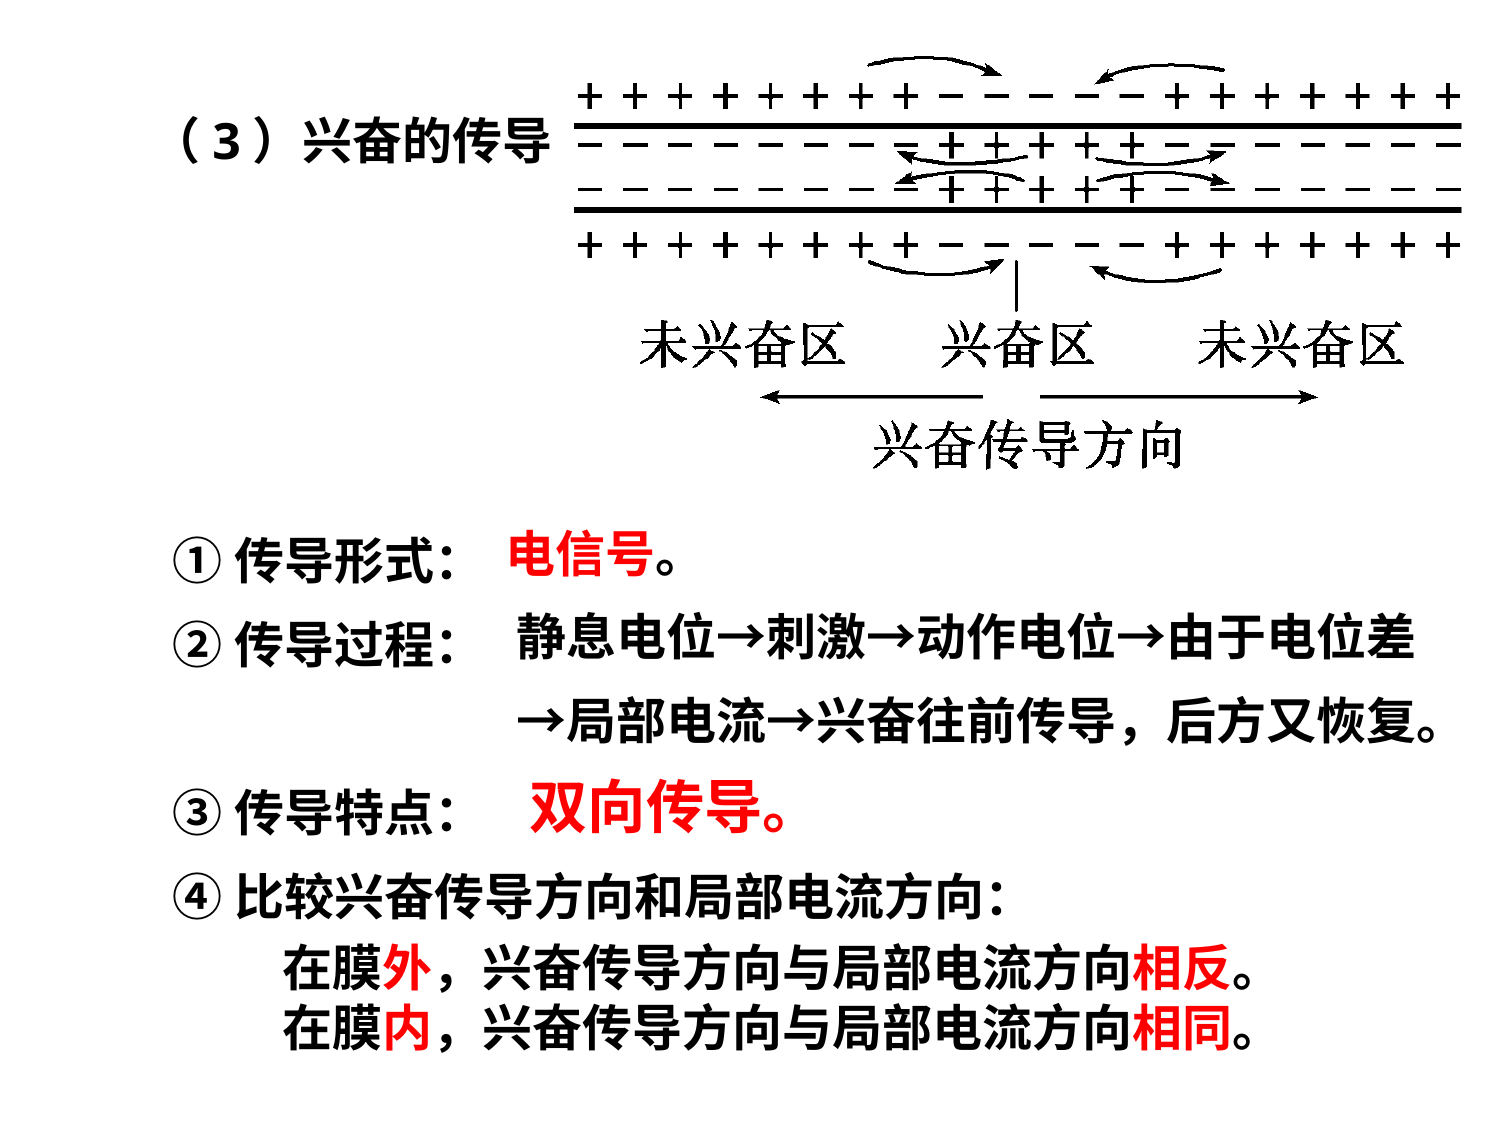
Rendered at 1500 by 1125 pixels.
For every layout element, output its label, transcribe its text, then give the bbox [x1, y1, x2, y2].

text_box 静息电位→刺激→动作电位→由于电位差→局部电流→兴奋往前传导，后方又恢复。 [501, 574, 1471, 757]
text_box 在膜外，兴奋传导方向与局部电流方向相反。 在膜内，兴奋传导方向与局部电流方向相同。 [267, 928, 1298, 1064]
picture [551, 42, 1492, 476]
text_box （3）兴奋的传导 ①传导形式： ②传导过程： ③传导特点： ④比较兴奋传导方向和局部电流方向： [135, 78, 1317, 933]
text_box 电信号。 [490, 515, 721, 591]
text_box 双向传导。 [514, 763, 836, 848]
